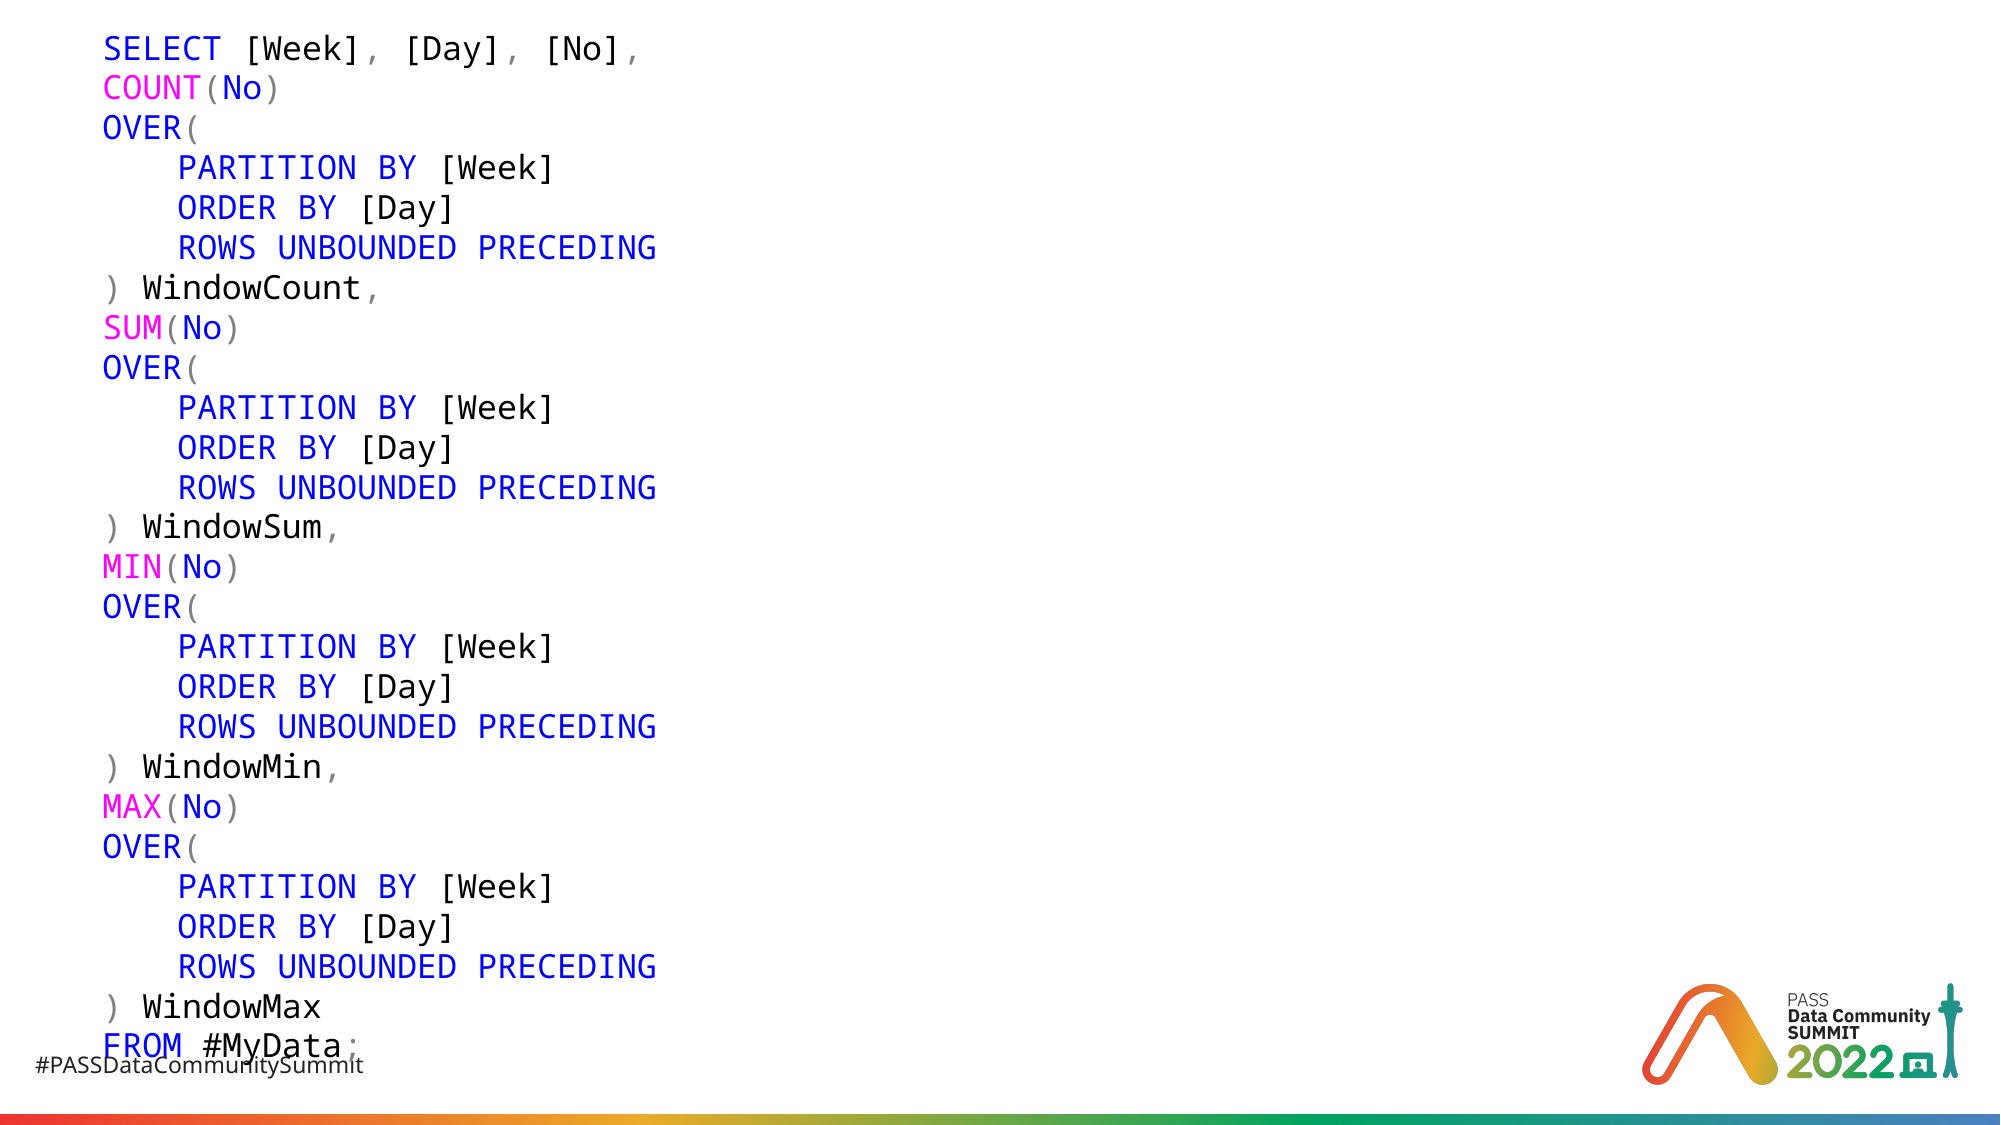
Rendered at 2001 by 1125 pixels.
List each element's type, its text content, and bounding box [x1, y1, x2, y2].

picture [0, 1114, 2000, 1125]
text_box SELECT [Week], [Day], [No], COUNT(No) OVER( PARTITION BY [Week] ORDER BY [Day] ROWS UNBOUNDED PRECEDING ) WindowCount, SUM(No) OVER( PARTITION BY [Week] ORDER BY [Day] ROWS UNBOUNDED PRECEDING ) WindowSum, MIN(No) OVER( PARTITION BY [Week] ORDER BY [Day] ROWS UNBOUNDED PRECEDING ) WindowMin, MAX(No) OVER( PARTITION BY [Week] ORDER BY [Day] ROWS UNBOUNDED PRECEDING ) WindowMax FROM #MyData; [87, 19, 1225, 1072]
picture [1642, 983, 1963, 1085]
